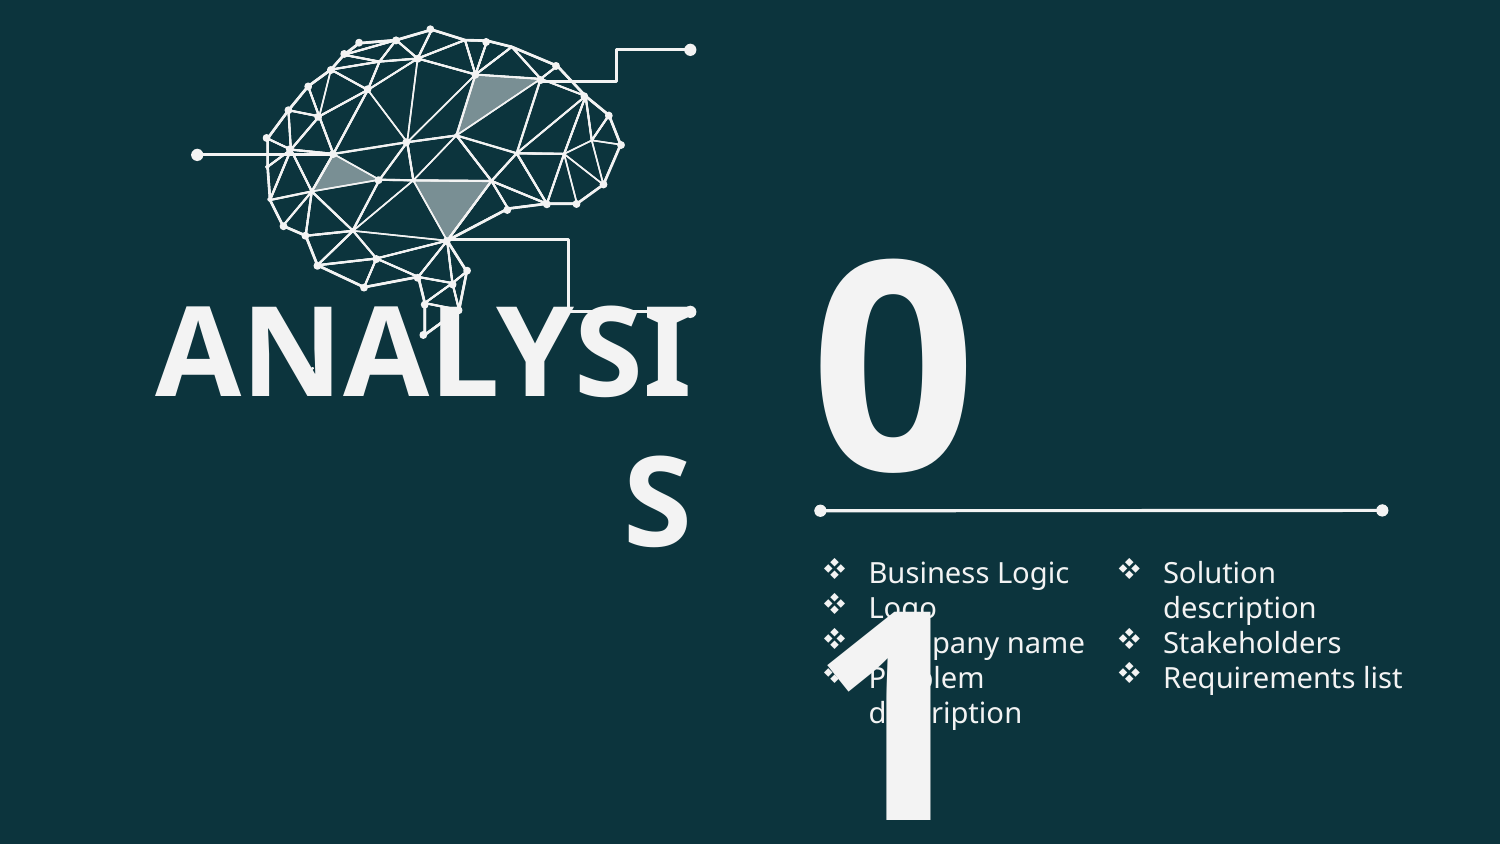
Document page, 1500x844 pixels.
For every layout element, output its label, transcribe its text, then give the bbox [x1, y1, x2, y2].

title ANALYSIS [85, 159, 708, 685]
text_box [262, 25, 626, 370]
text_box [446, 239, 691, 313]
text_box Solution description Stakeholders Requirements list [1101, 539, 1434, 626]
title 01 [795, 164, 1128, 462]
subtitle Business Logic Logo Company name Problem description [806, 539, 1101, 626]
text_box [542, 49, 691, 82]
